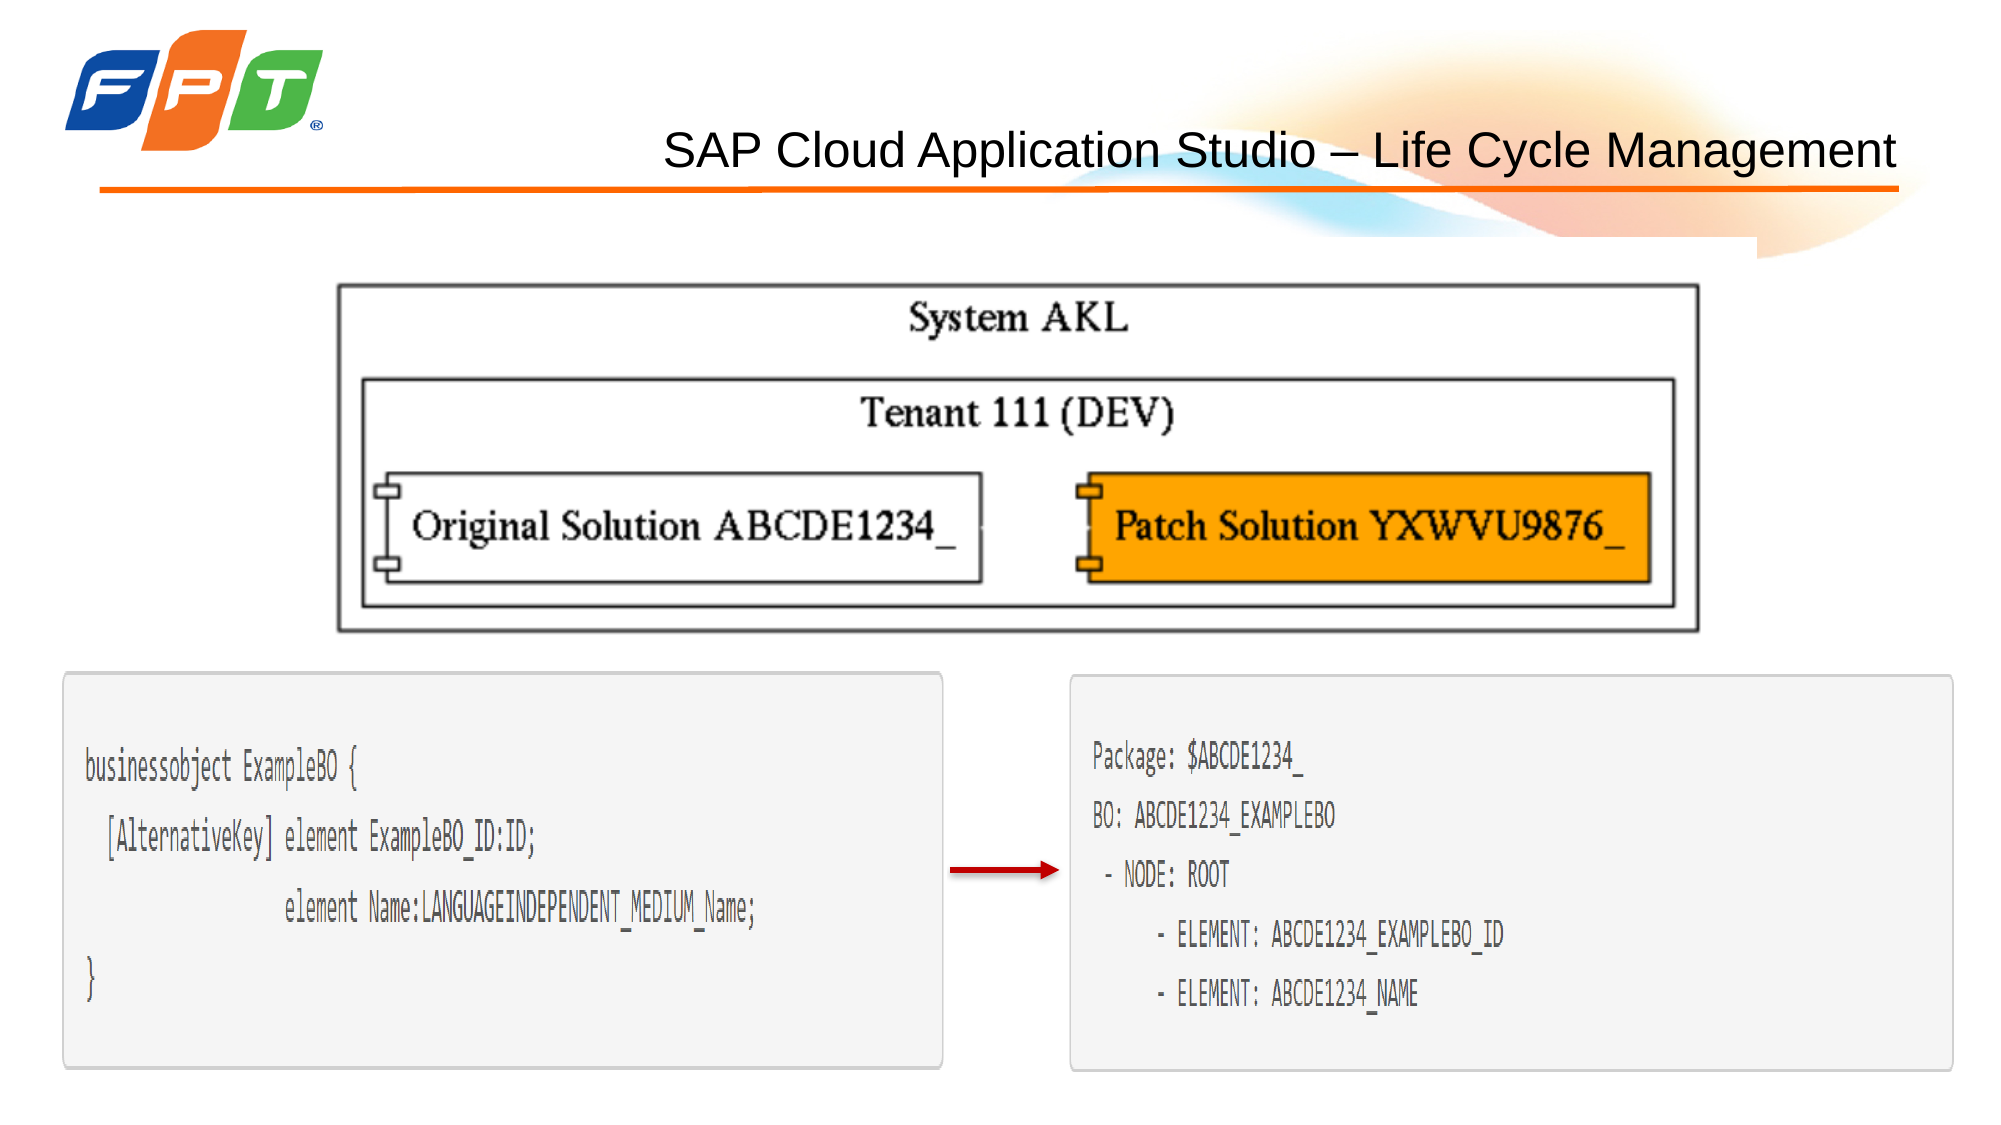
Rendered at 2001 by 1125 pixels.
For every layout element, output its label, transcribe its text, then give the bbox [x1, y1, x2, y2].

title SAP Cloud Application Studio – Life Cycle Management [500, 62, 1913, 175]
picture [55, 18, 1962, 1088]
